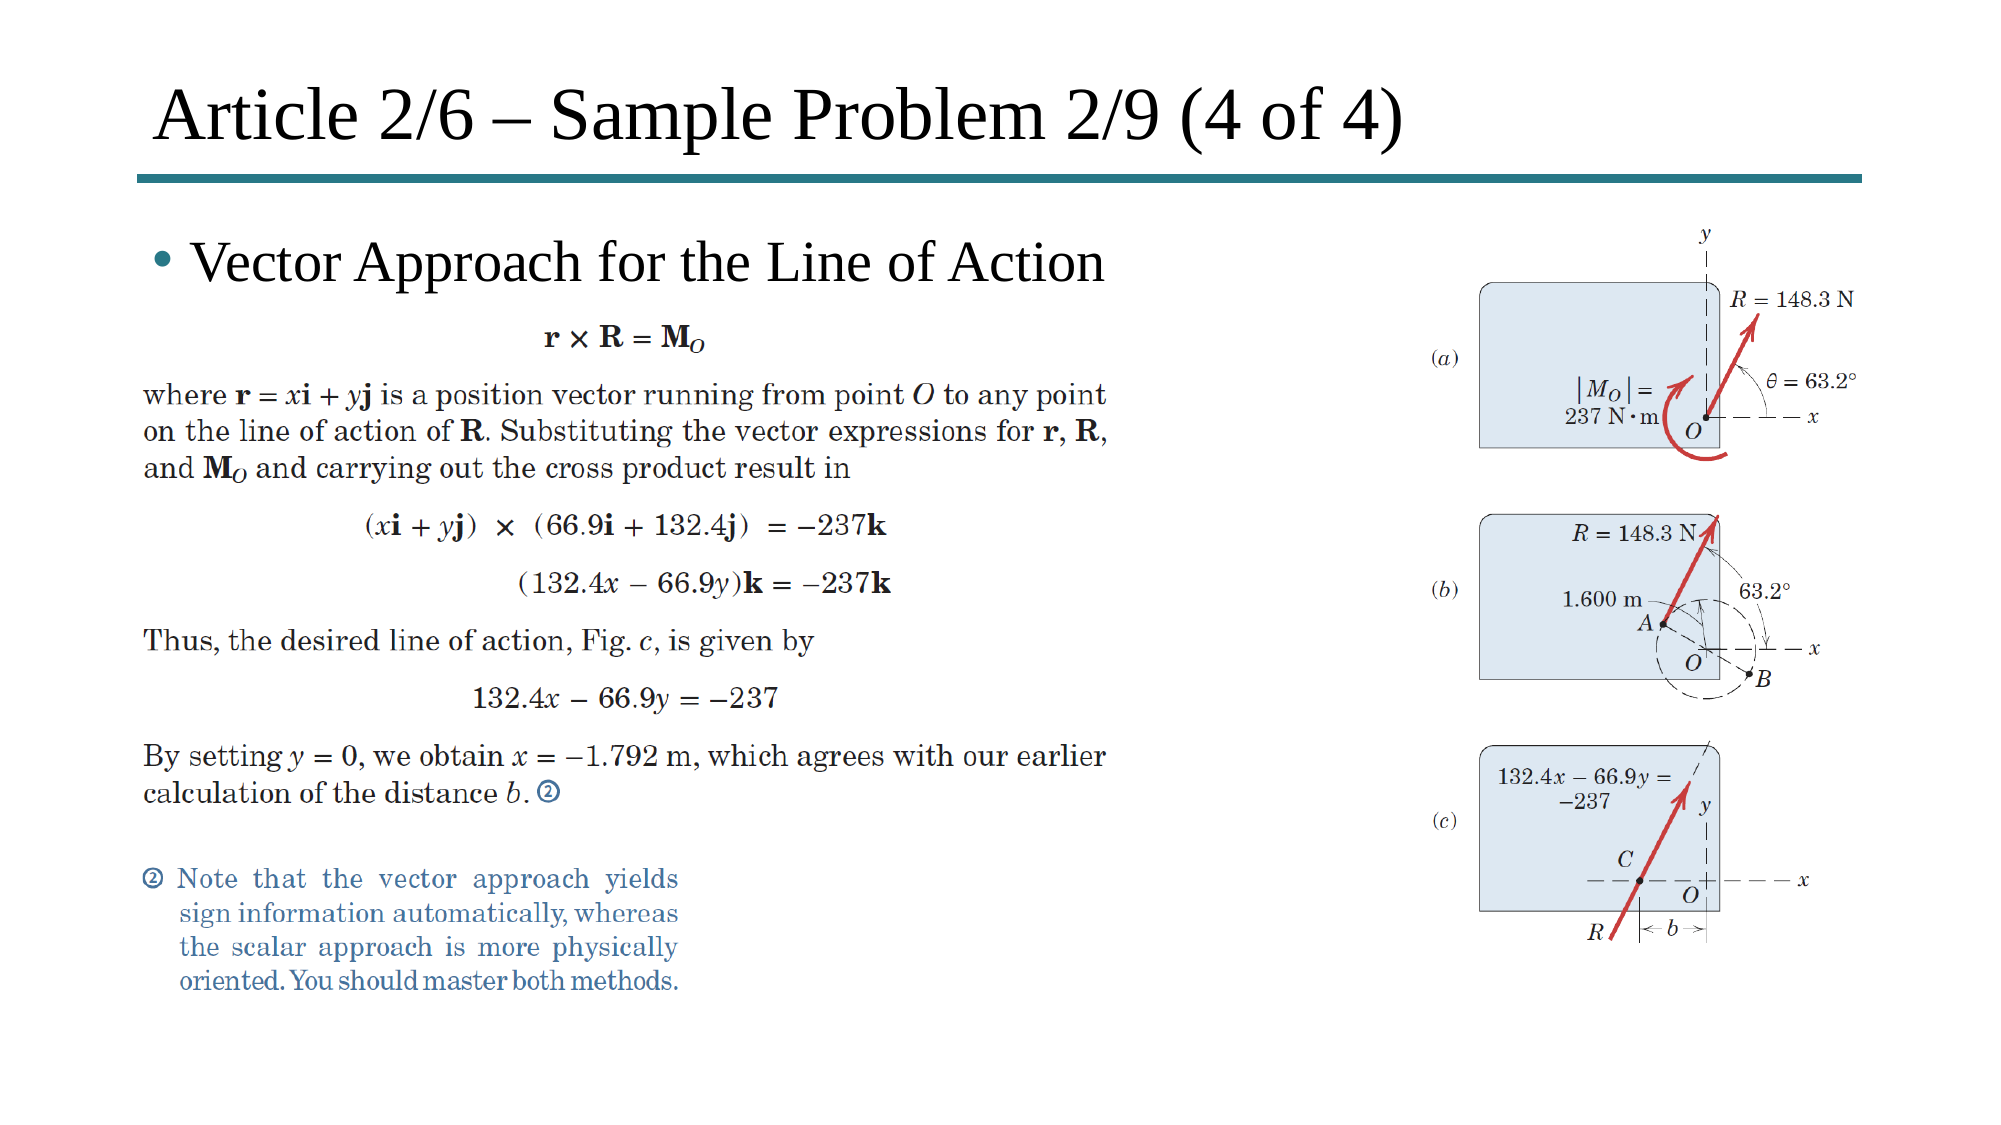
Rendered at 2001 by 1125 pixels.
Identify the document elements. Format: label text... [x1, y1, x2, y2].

picture [1427, 223, 1863, 944]
list Vector Approach for the Line of Action [137, 223, 1863, 1091]
title Article 2/6 – Sample Problem 2/9 (4 of 4) [137, 59, 1863, 170]
picture [137, 863, 685, 996]
picture [137, 319, 1113, 811]
